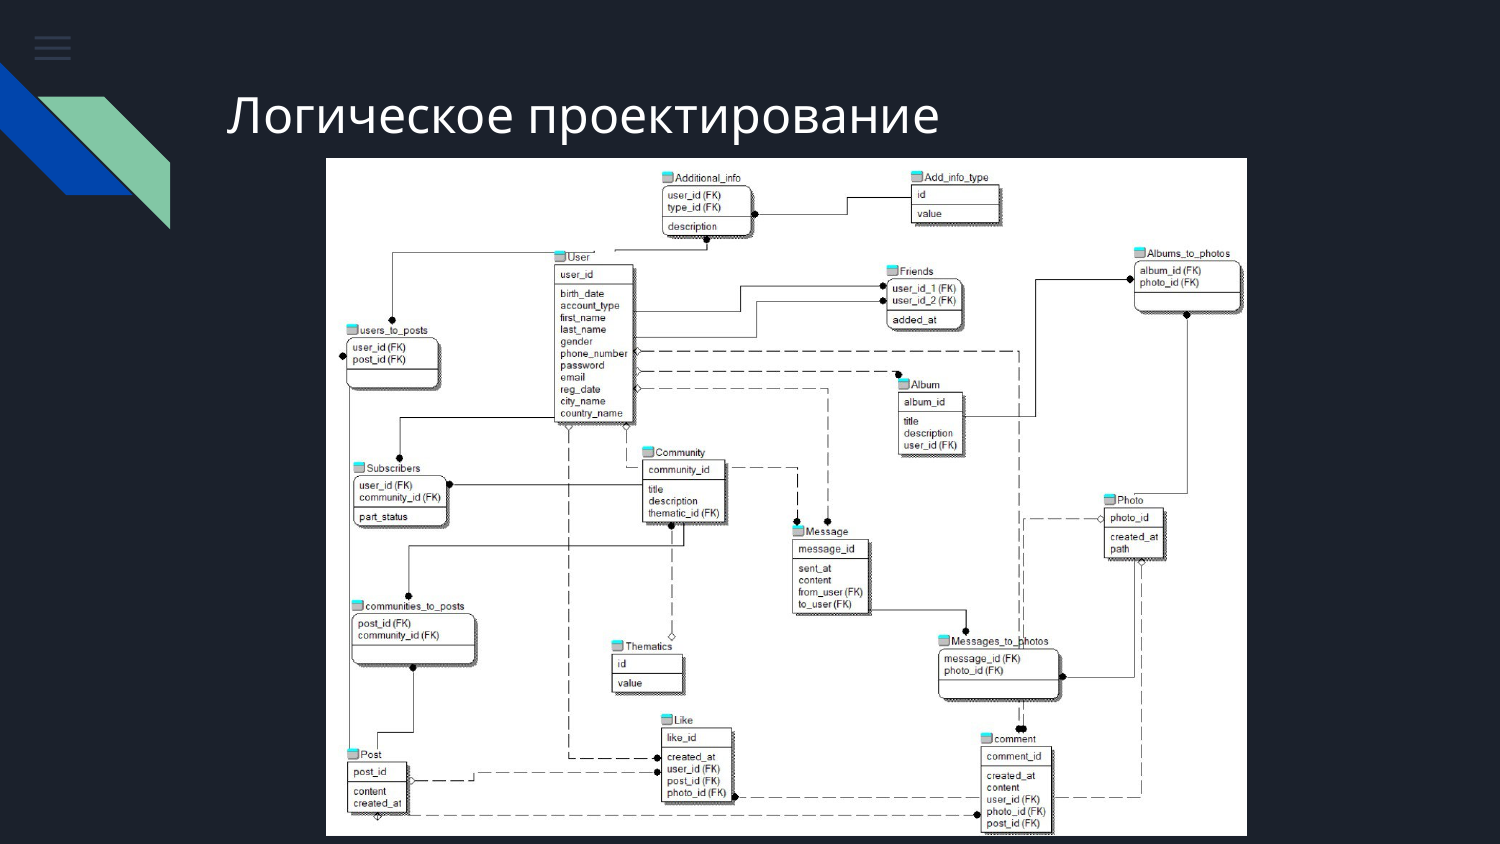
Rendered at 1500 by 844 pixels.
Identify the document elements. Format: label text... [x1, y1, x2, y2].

title Логическое проектирование [212, 59, 1134, 159]
picture [325, 157, 1247, 837]
